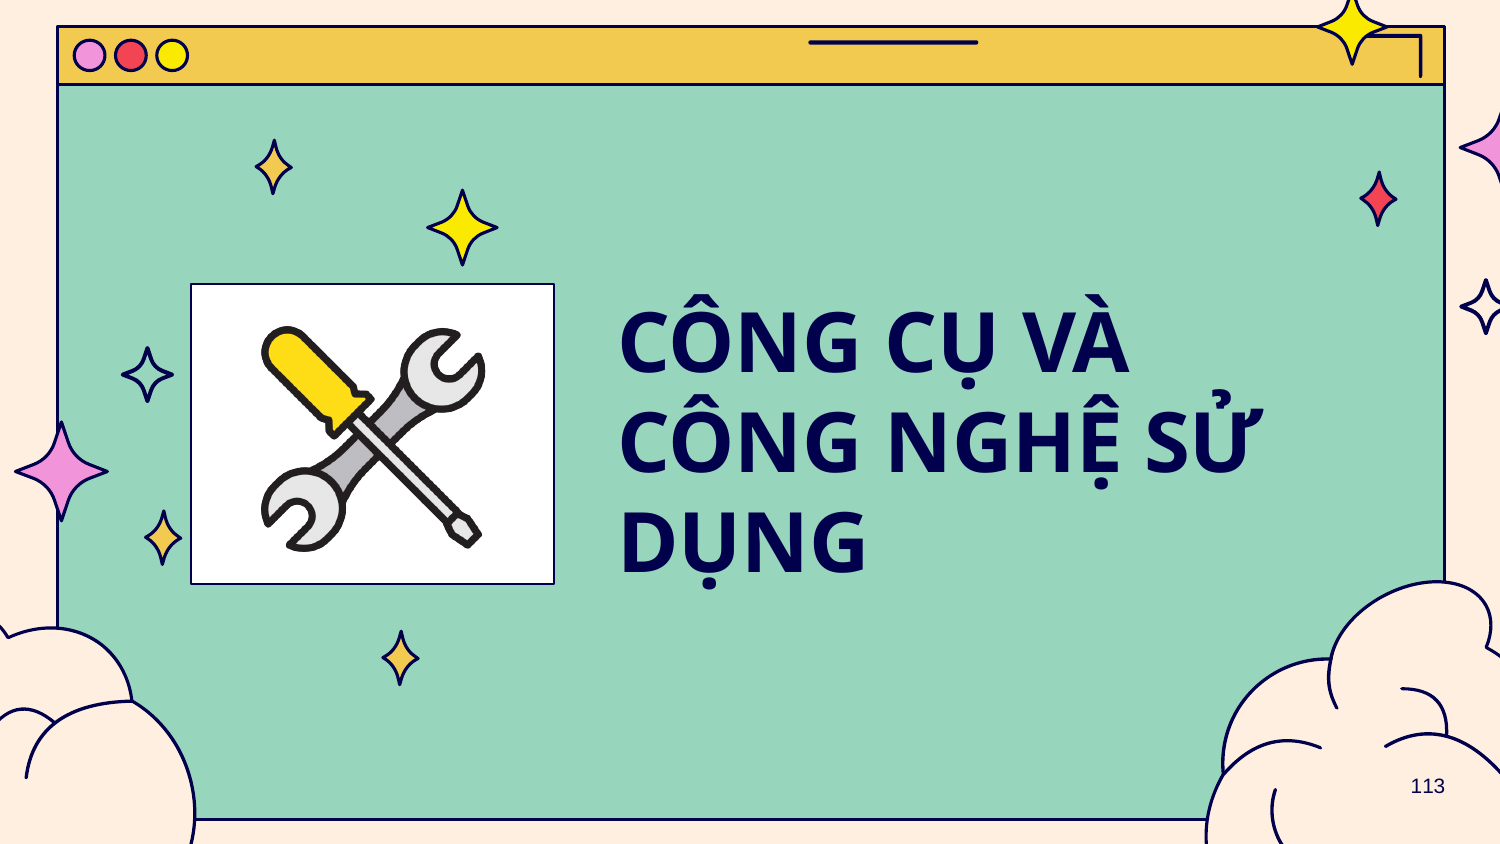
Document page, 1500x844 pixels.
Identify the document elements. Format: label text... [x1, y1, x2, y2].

text_box 13 [1389, 764, 1460, 830]
text_box [189, 282, 556, 586]
picture [259, 326, 486, 552]
title CÔNG CỤ VÀ CÔNG NGHỆ SỬ DỤNG [602, 283, 1383, 595]
